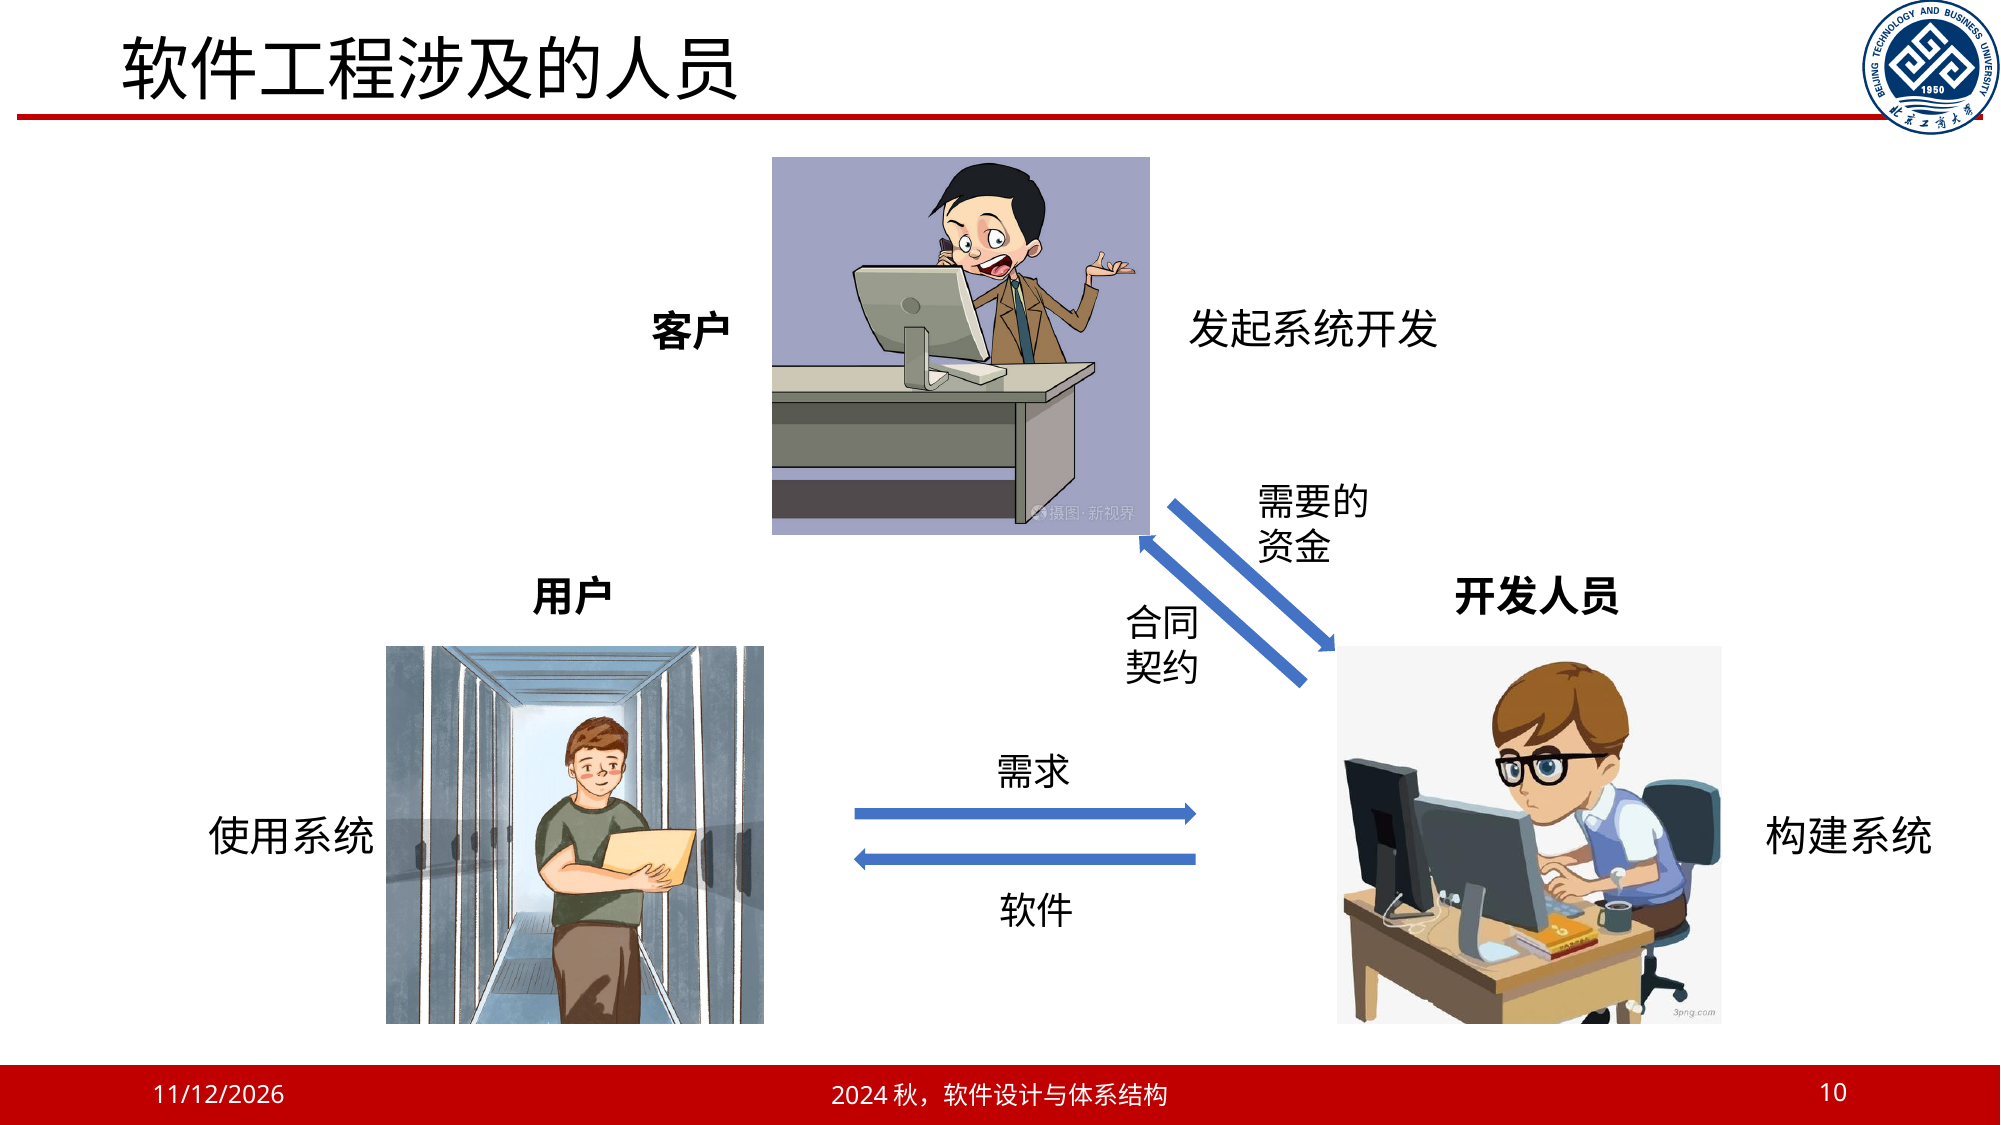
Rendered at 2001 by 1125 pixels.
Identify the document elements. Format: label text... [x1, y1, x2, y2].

picture [772, 156, 1151, 536]
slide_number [137, 1065, 588, 1125]
text_box 用户 [517, 562, 632, 628]
title 软件工程涉及的人员 [105, 27, 1861, 116]
text_box 发起系统开发 [1173, 295, 1454, 361]
picture [1336, 646, 1722, 1025]
picture [385, 646, 764, 1025]
text_box [853, 798, 1199, 829]
text_box [1215, 593, 1310, 691]
text_box 合同 契约 [1110, 592, 1215, 697]
text_box [851, 844, 1198, 875]
footer 2024秋，软件设计与体系结构 [662, 1065, 1338, 1125]
text_box [1164, 495, 1337, 654]
text_box 需求 [981, 740, 1087, 801]
text_box [1137, 533, 1213, 592]
text_box 软件 [984, 879, 1090, 940]
slide_number 10 [1412, 1063, 1863, 1124]
text_box 客户 [636, 297, 750, 362]
text_box 使用系统 [193, 802, 385, 868]
text_box 需要的 资金 [1242, 470, 1385, 576]
picture [1861, 0, 2000, 135]
text_box 开发人员 [1439, 562, 1637, 628]
text_box [0, 1063, 2000, 1125]
text_box 构建系统 [1751, 802, 1948, 868]
